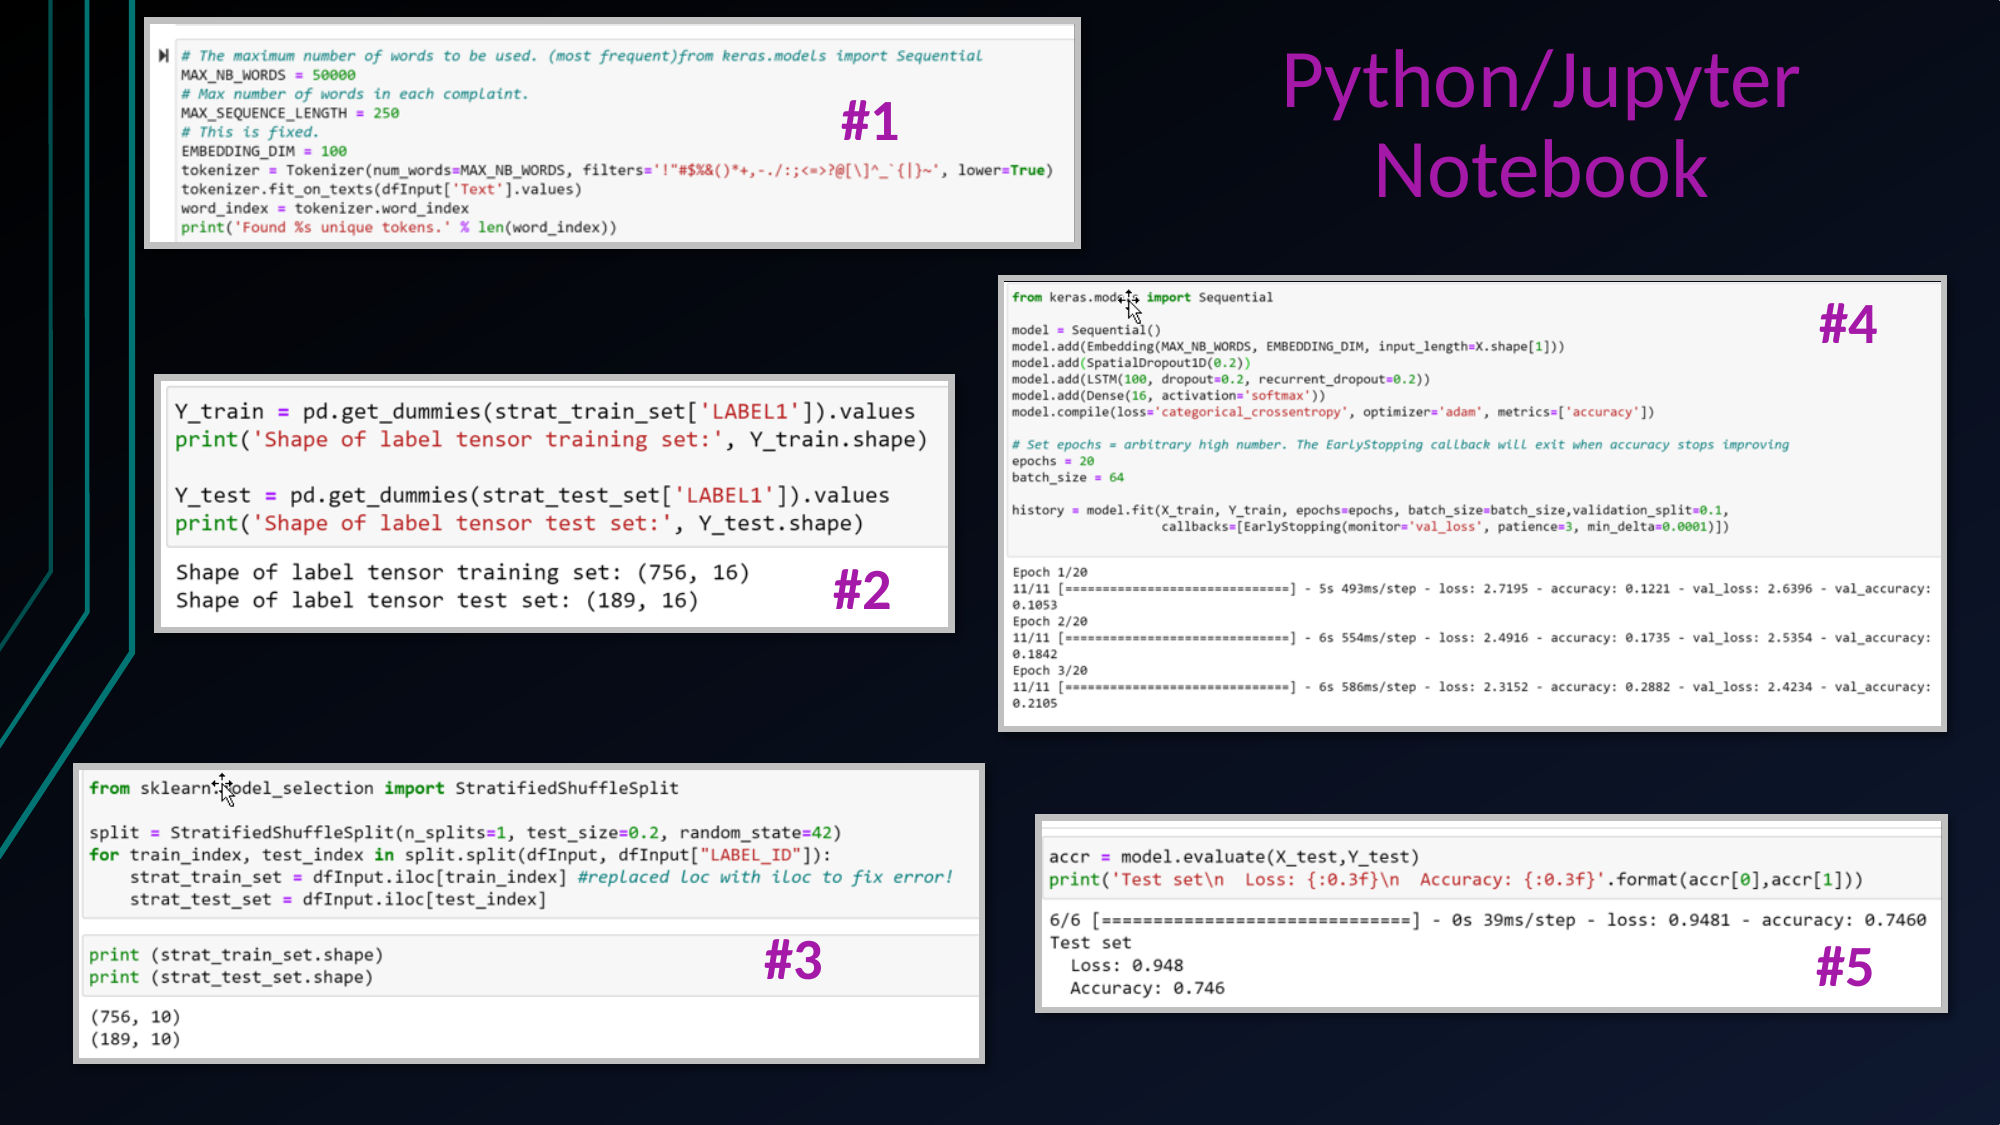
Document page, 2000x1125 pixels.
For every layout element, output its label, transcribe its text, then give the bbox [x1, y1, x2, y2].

title Python/Jupyter Notebook [1091, 32, 1992, 219]
picture [149, 23, 1075, 243]
picture [78, 769, 980, 1059]
picture [1003, 281, 1942, 727]
picture [1041, 820, 1942, 1008]
picture [160, 380, 949, 628]
